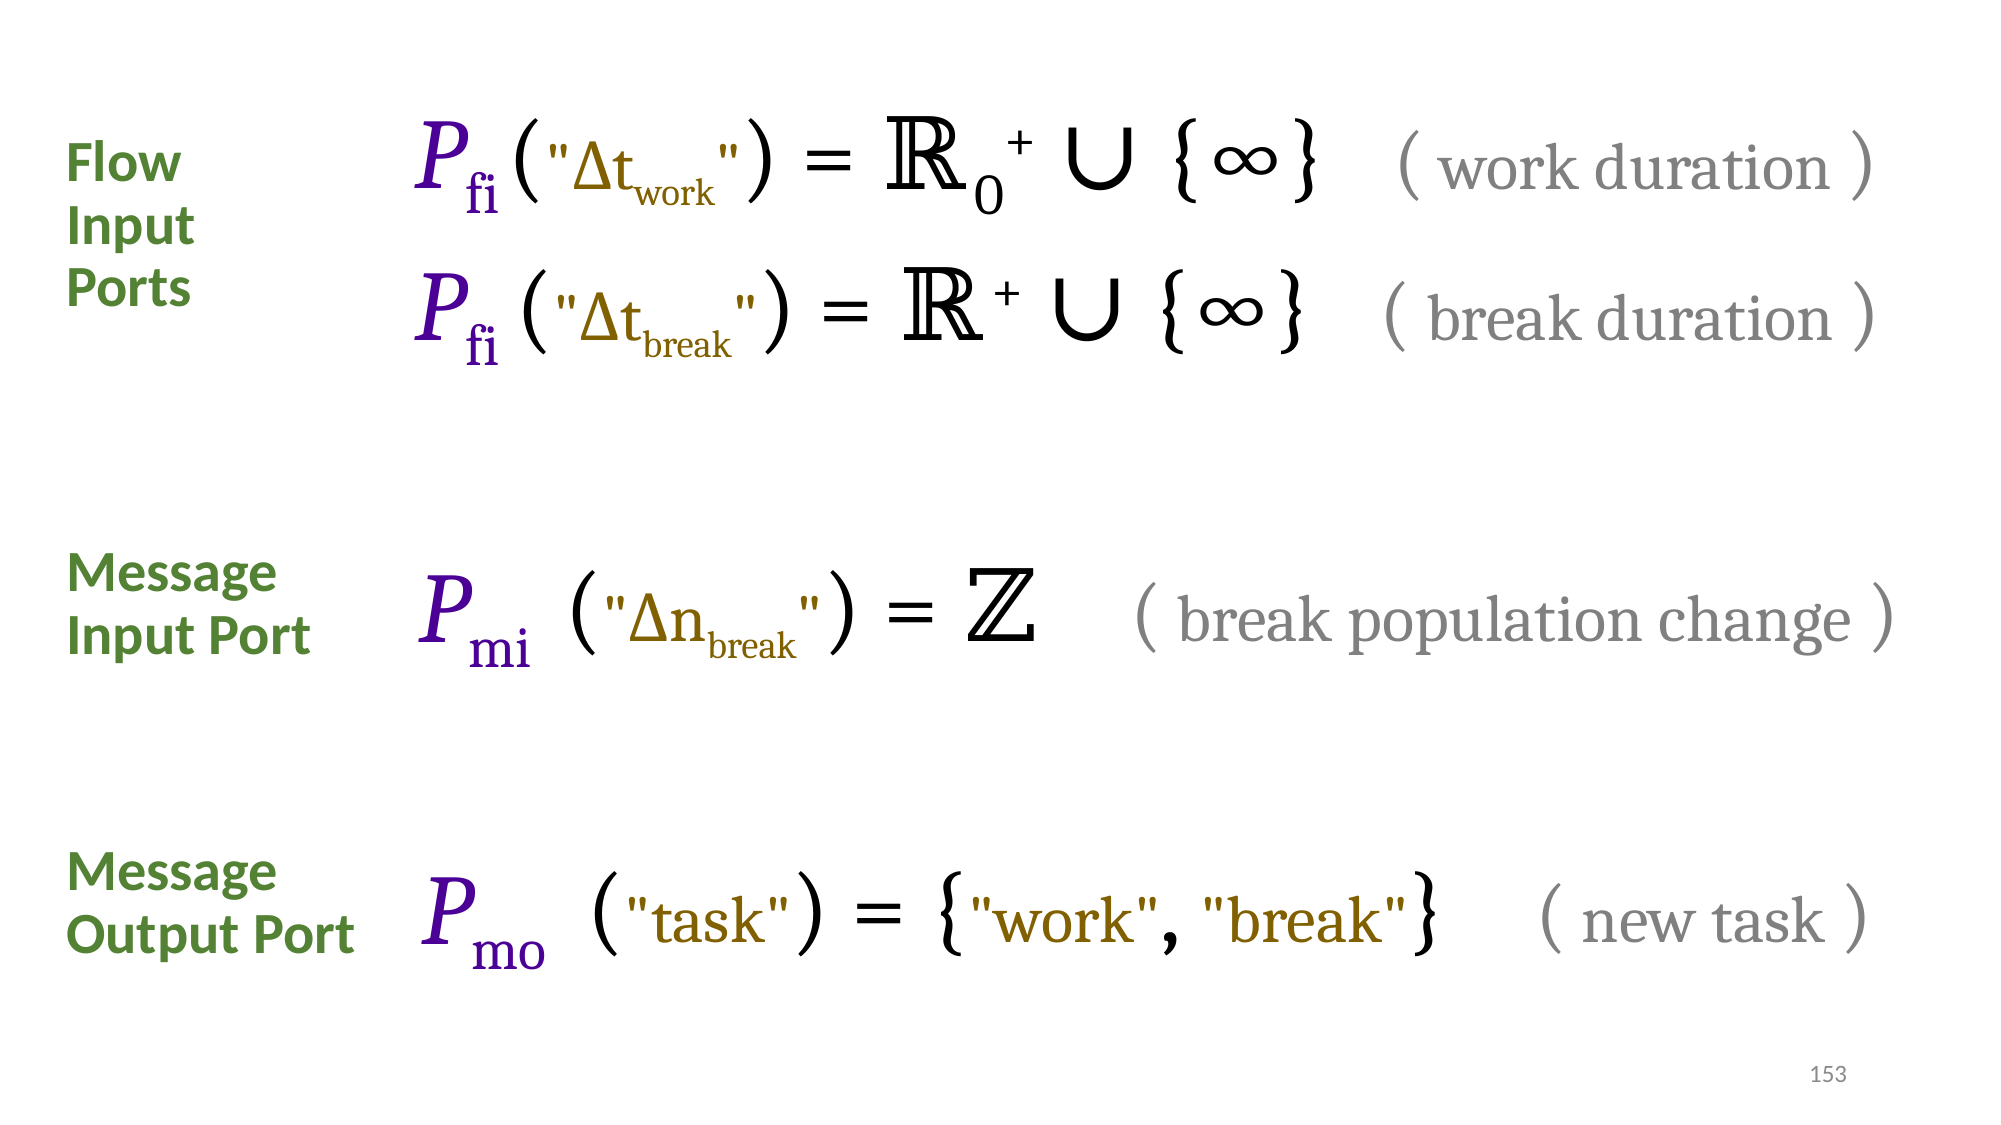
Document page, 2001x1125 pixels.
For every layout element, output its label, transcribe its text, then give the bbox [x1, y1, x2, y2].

text_box Flow Input Ports [51, 122, 380, 329]
text_box Pfi("Δtbreak") = ℝ+ ∪ {∞} ( break duration ) [515, 233, 1896, 385]
text_box Pfi [400, 81, 515, 233]
text_box Pfi [400, 233, 515, 385]
text_box Message Output Port [51, 799, 380, 1007]
text_box Pmi("Δnbreak") = ℤ ( break population change ) [436, 534, 1914, 686]
text_box Message Input Port [51, 501, 380, 708]
text_box Pfi("Δtwork") = ℝ0+ ∪ {∞} ( work duration ) [515, 81, 1894, 233]
slide_number 153 [1412, 1042, 1863, 1103]
text_box Pmi [403, 535, 547, 687]
text_box Pmo("task") = {"work", "break"} ( new task ) [446, 835, 1888, 987]
text_box Pmo [406, 836, 562, 988]
